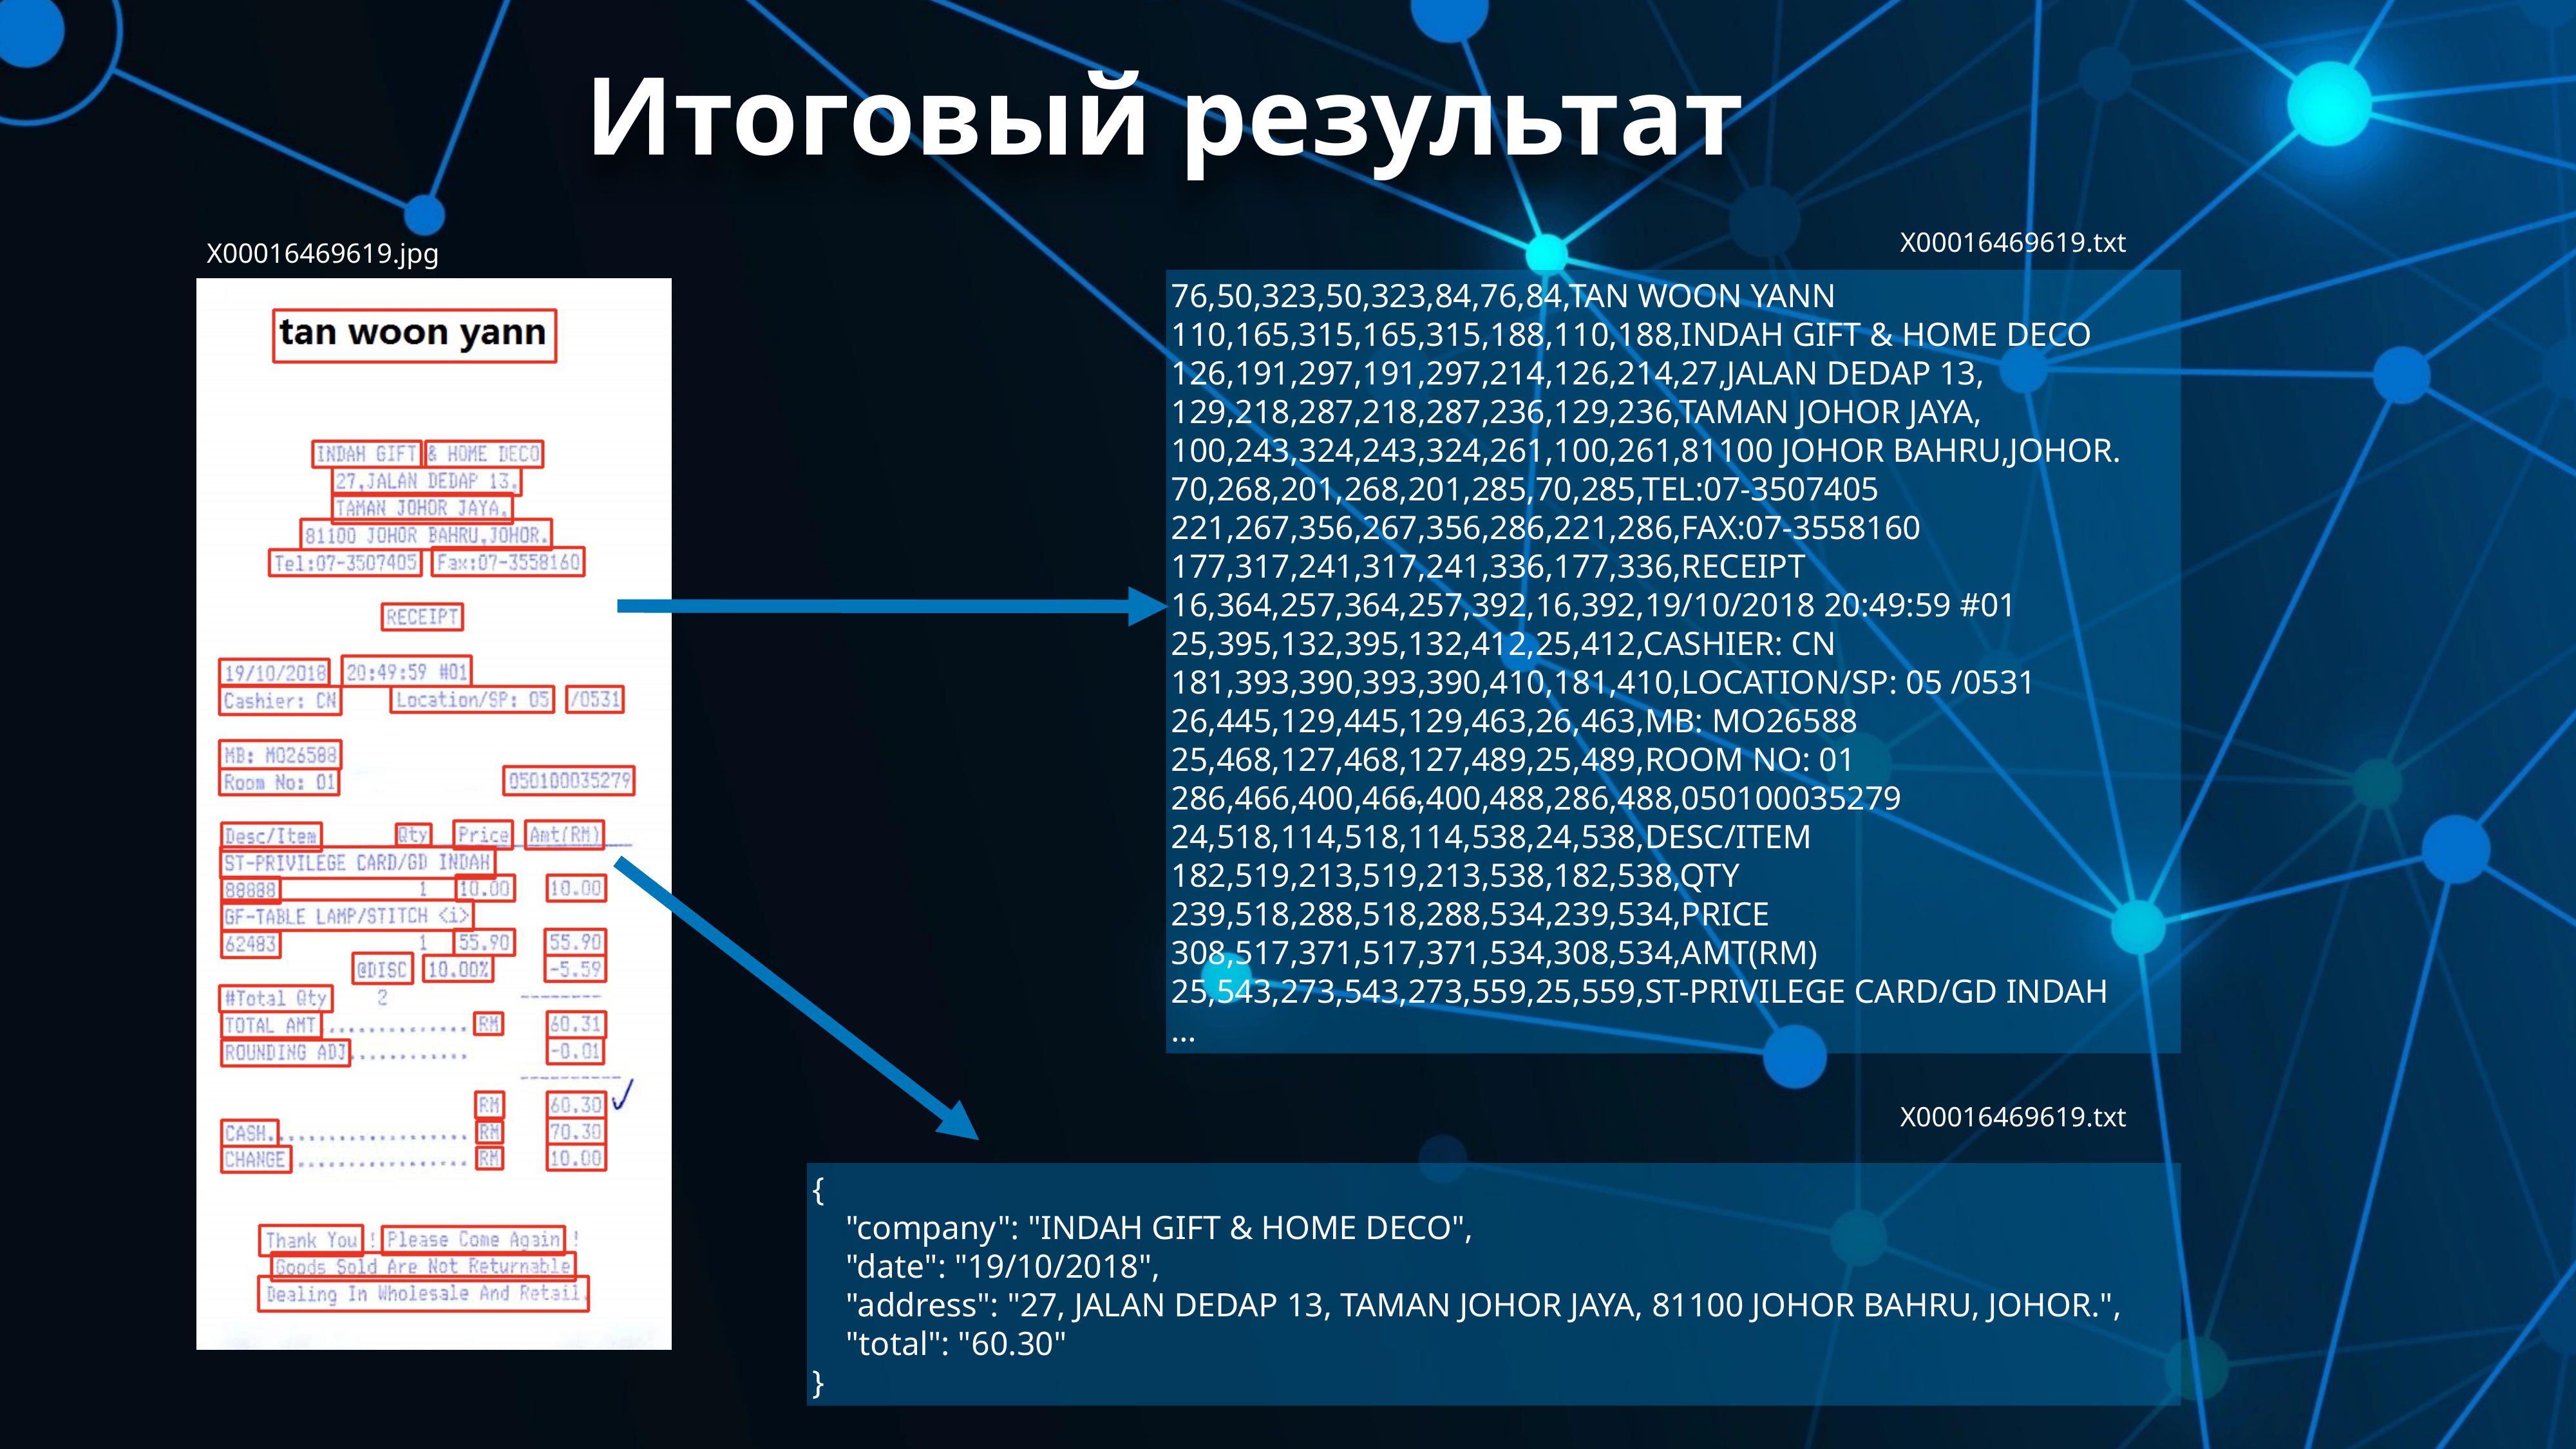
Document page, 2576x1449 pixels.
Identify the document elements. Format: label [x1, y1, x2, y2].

picture [0, 0, 2576, 1449]
text_box [617, 860, 980, 1141]
